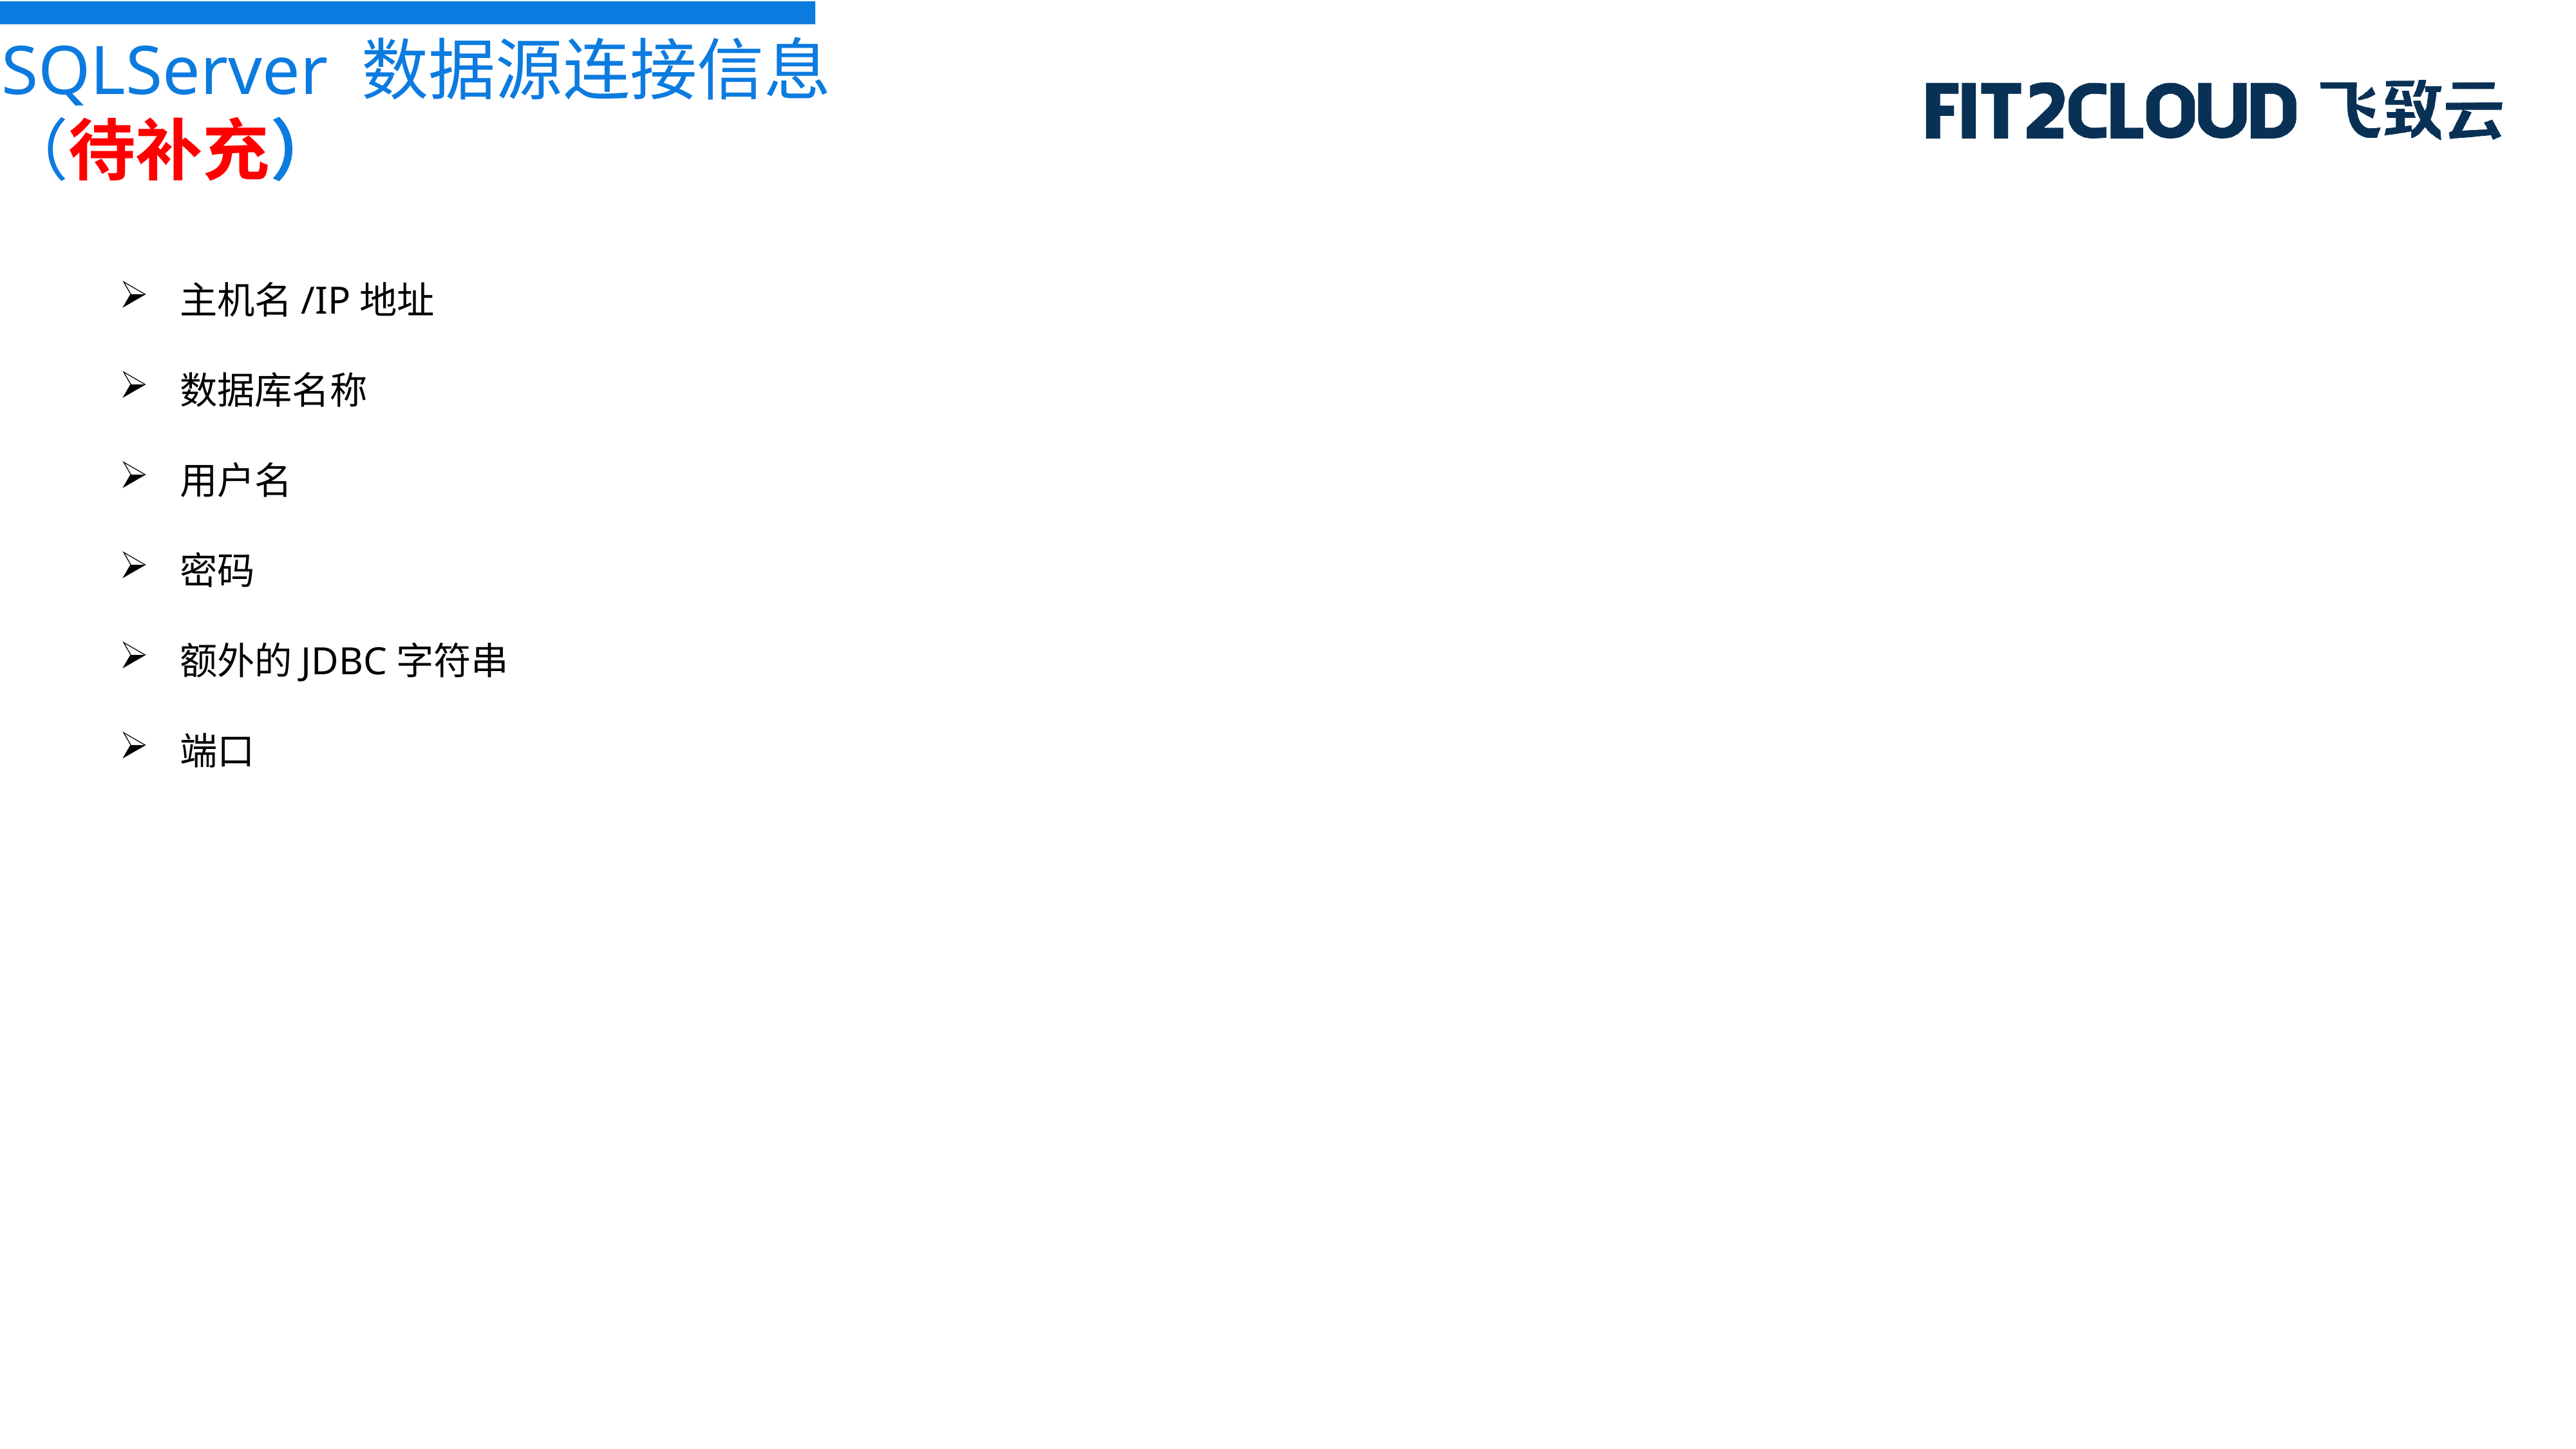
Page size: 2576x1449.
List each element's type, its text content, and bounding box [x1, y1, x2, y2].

text_box 主机名/IP地址 数据库名称 用户名 密码 额外的JDBC字符串 端口 [111, 223, 1139, 780]
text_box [0, 1, 898, 119]
picture [1926, 80, 2503, 140]
